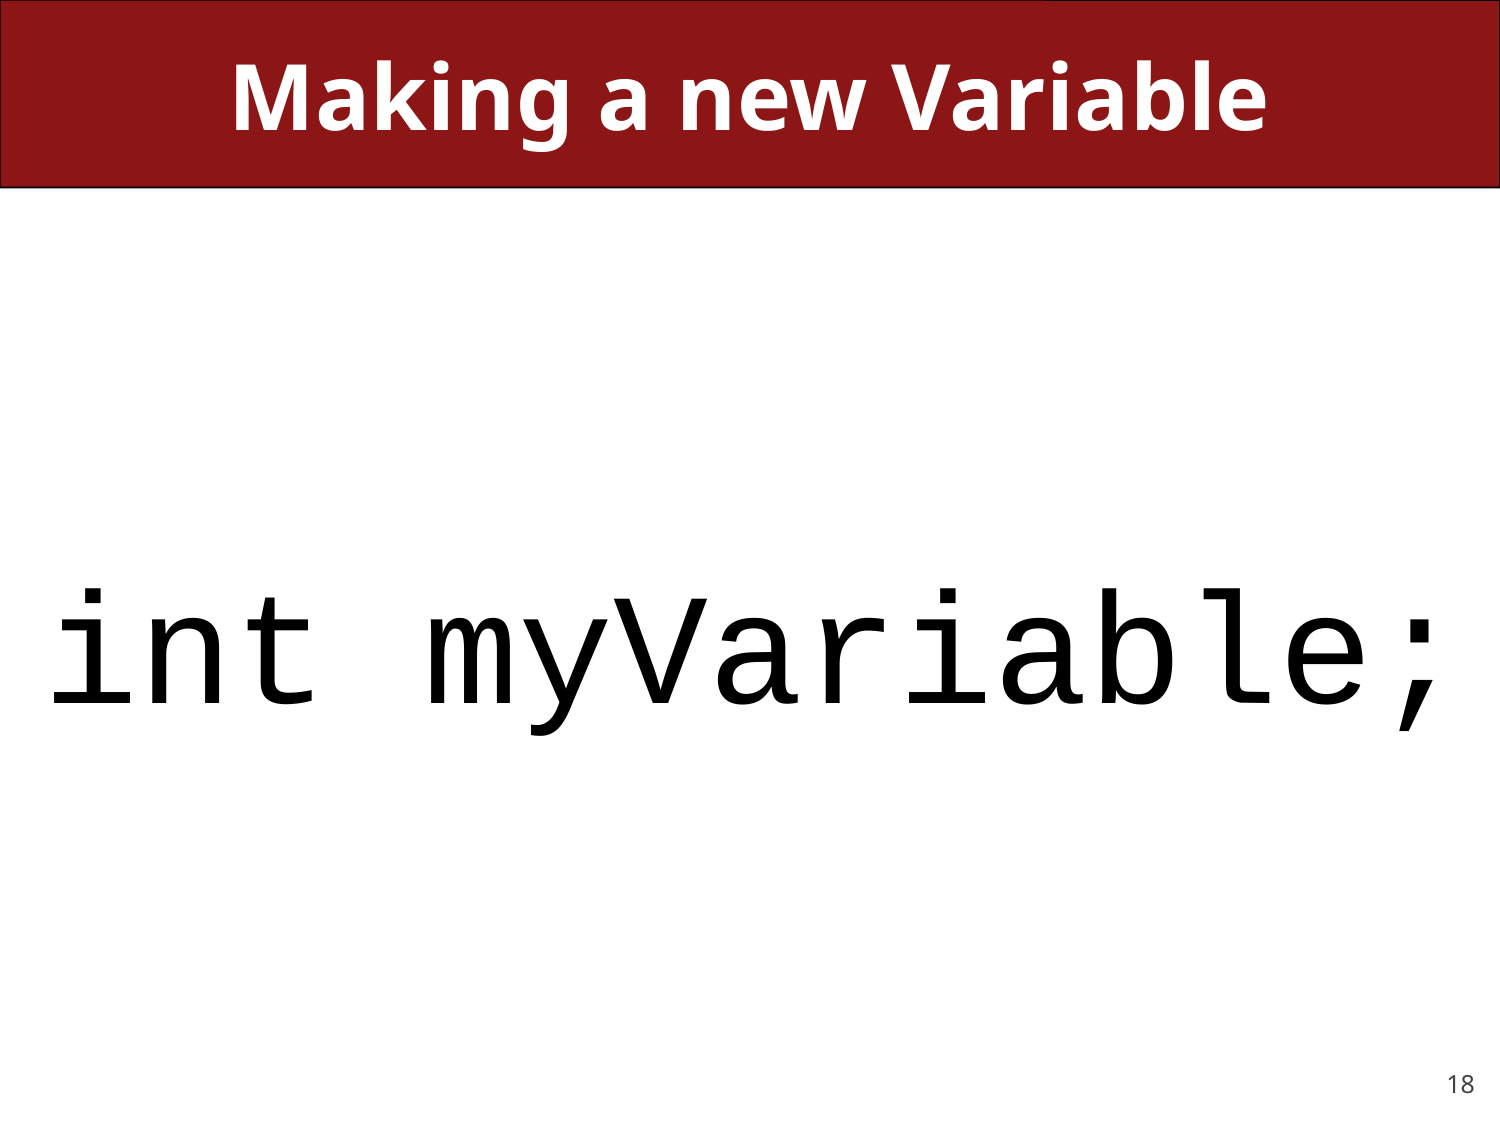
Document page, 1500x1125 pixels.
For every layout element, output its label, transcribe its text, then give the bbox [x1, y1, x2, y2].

title Making a new Variable [75, 0, 1425, 188]
list int myVariable; [24, 537, 1488, 800]
